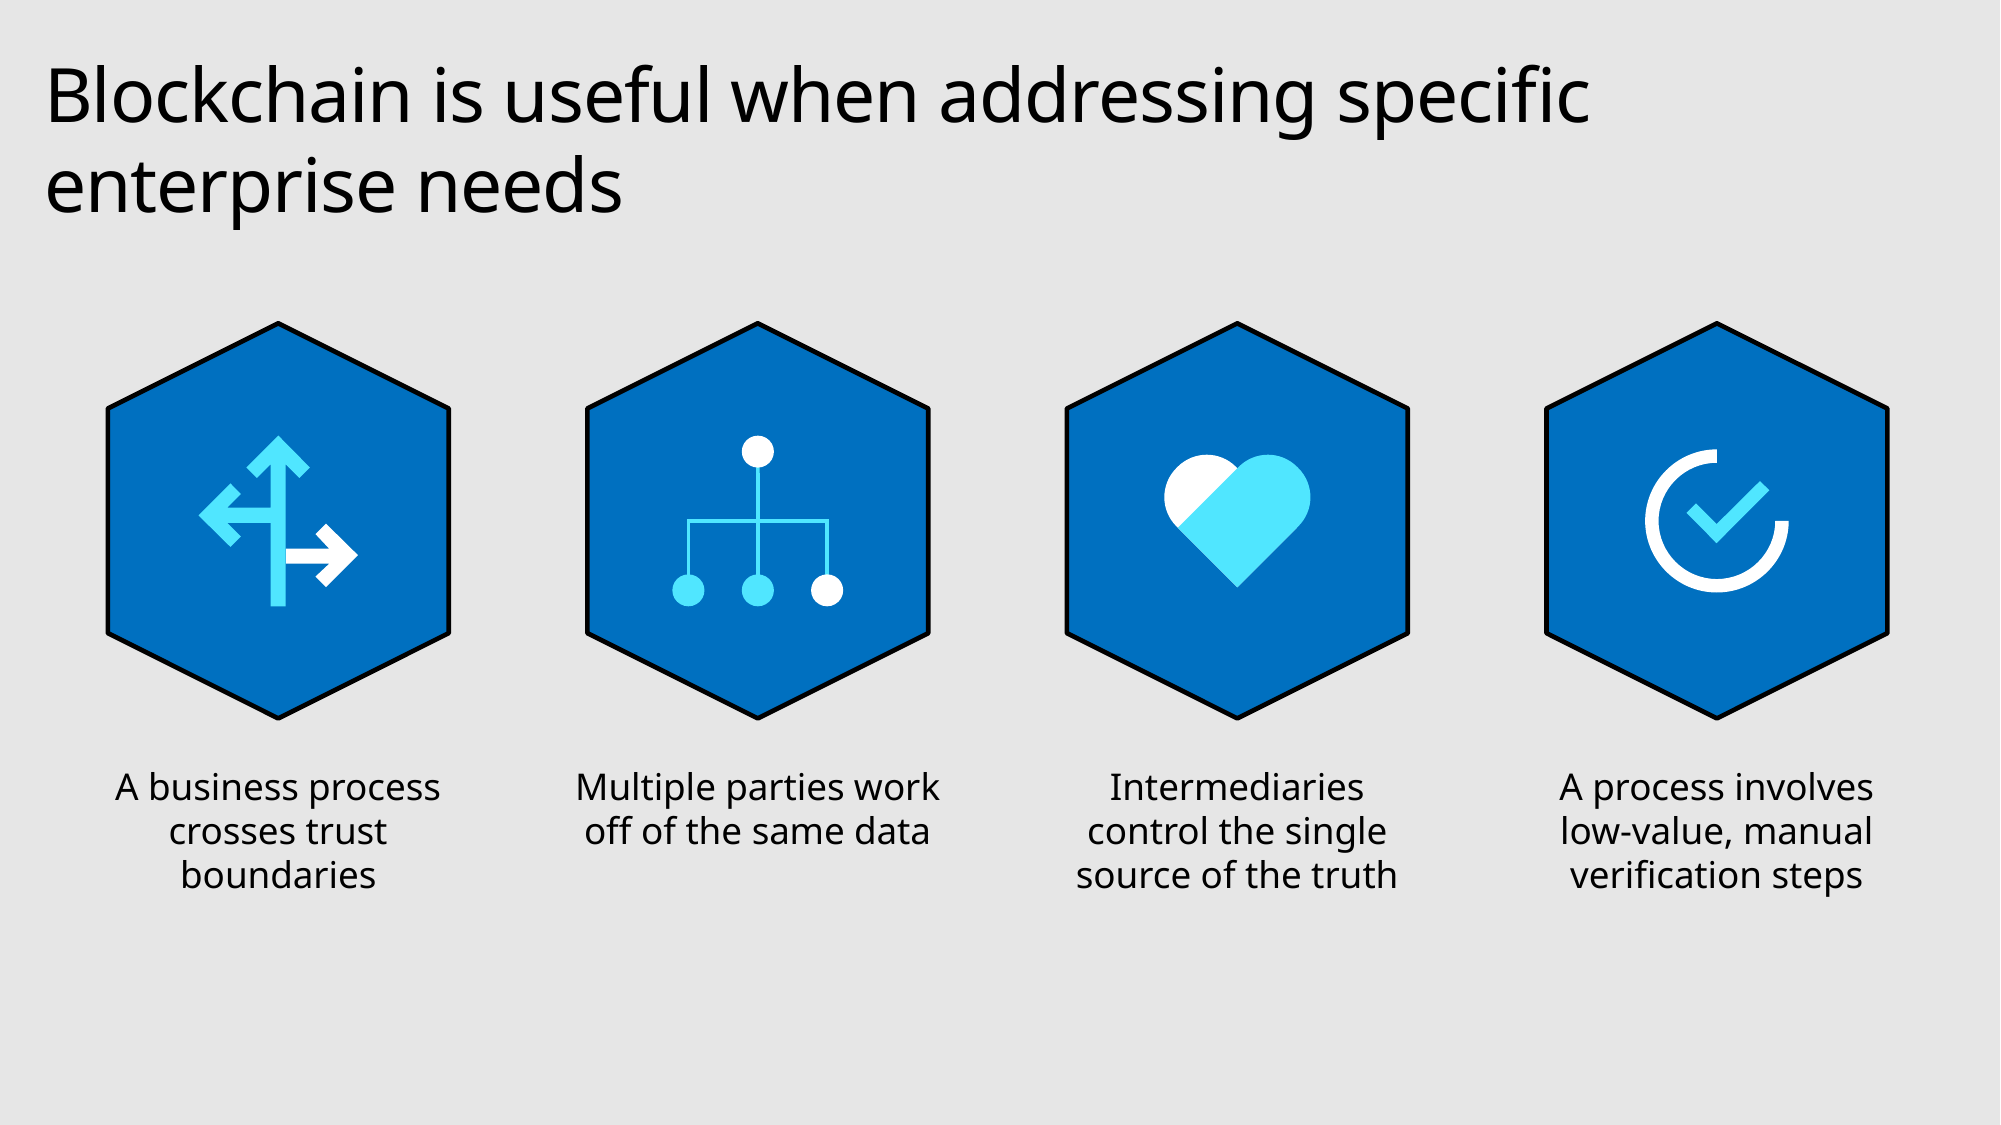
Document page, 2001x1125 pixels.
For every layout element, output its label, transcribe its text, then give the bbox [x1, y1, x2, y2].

text_box [586, 322, 930, 720]
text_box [672, 435, 844, 607]
text_box [1066, 322, 1409, 720]
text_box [198, 435, 359, 607]
text_box Intermediaries control the single source of the truth [1033, 763, 1441, 914]
text_box [1545, 322, 1889, 720]
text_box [1644, 449, 1789, 593]
text_box [107, 322, 450, 720]
text_box A process involves low-value, manual verification steps [1513, 763, 1921, 914]
text_box A business process crosses trust boundaries [74, 763, 482, 914]
text_box Blockchain is useful when addressing specific enterprise needs [44, 47, 1957, 228]
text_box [1163, 454, 1311, 588]
text_box Multiple parties work off of the same data [554, 763, 962, 914]
